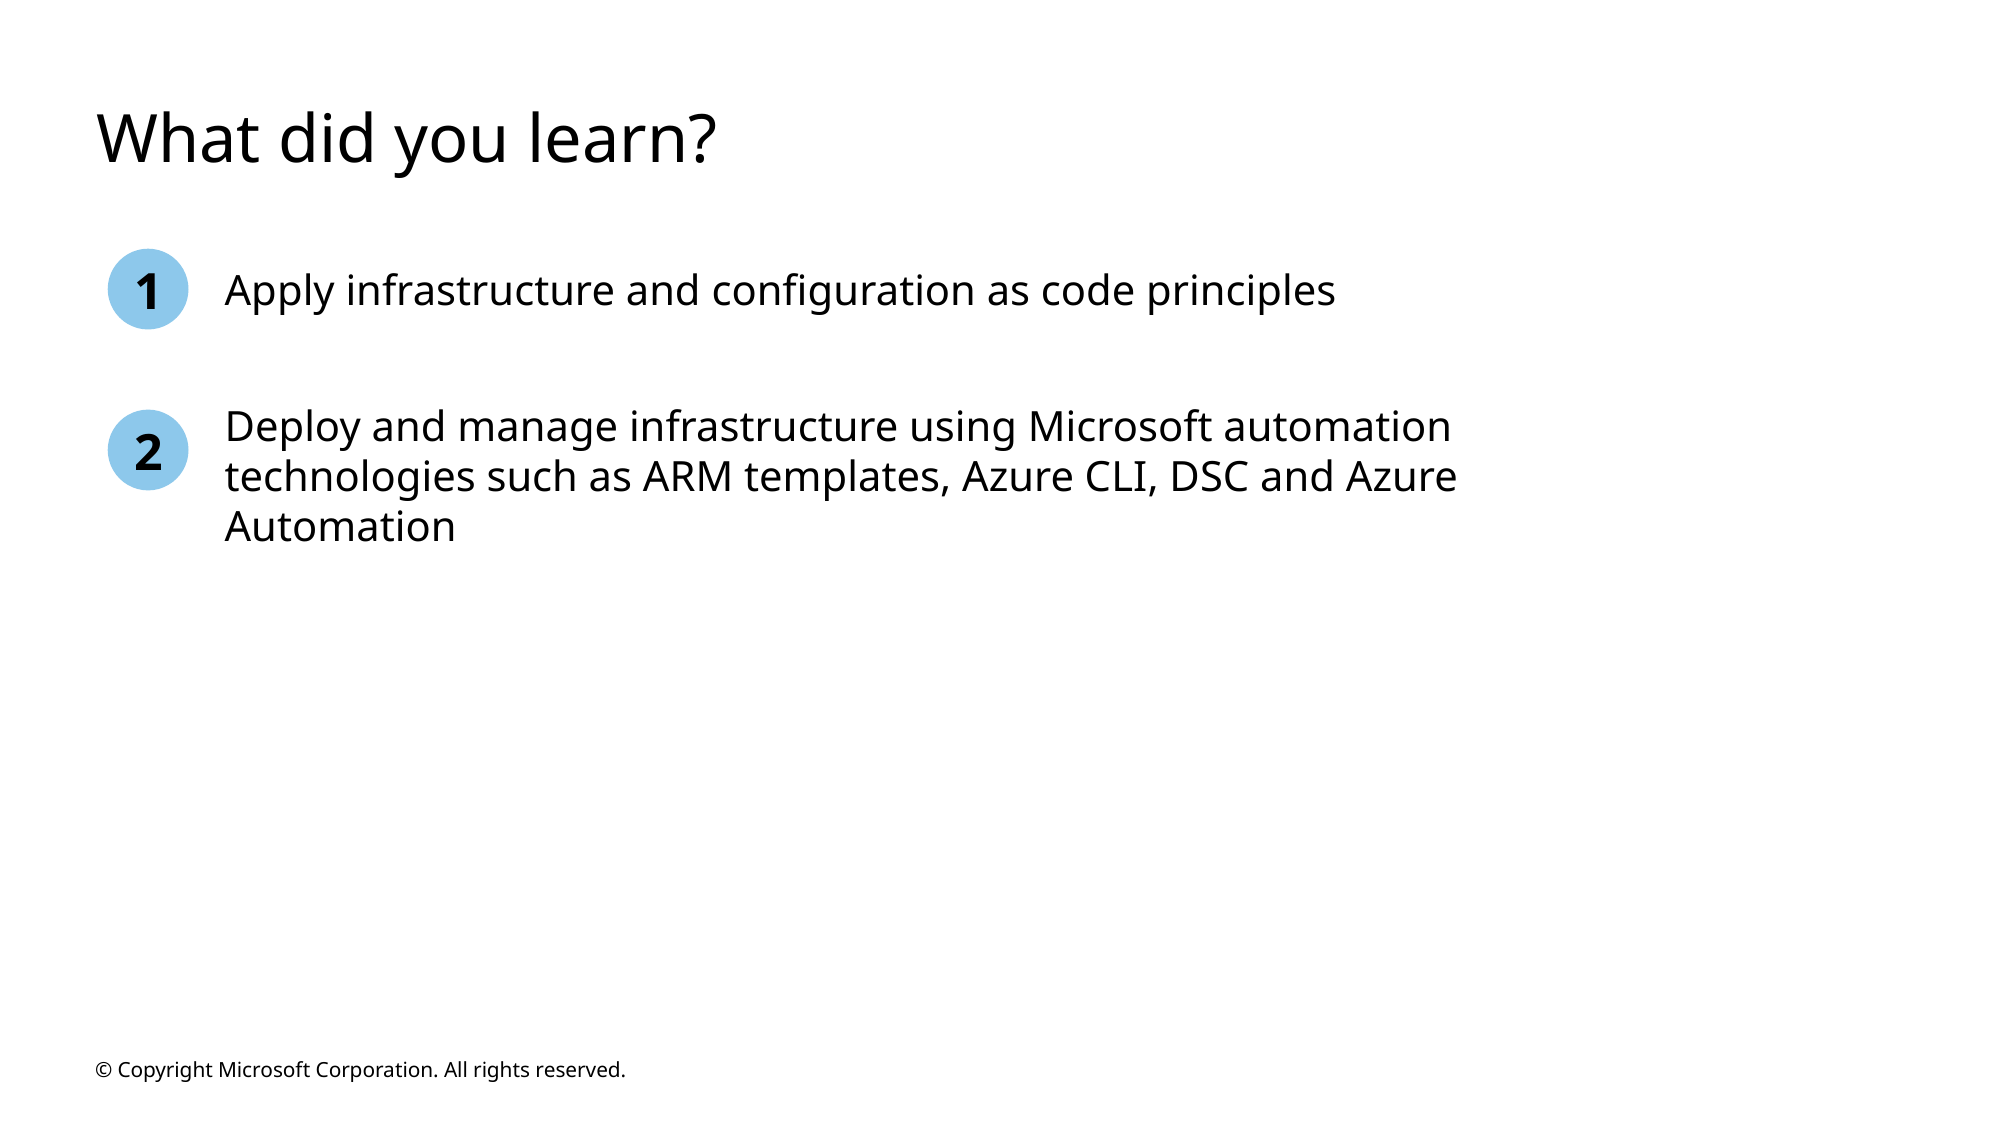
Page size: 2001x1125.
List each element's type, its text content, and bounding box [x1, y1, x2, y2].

text_box Apply infrastructure and configuration as code principles [209, 256, 1700, 322]
text_box 2 [106, 408, 190, 492]
text_box Deploy and manage infrastructure using Microsoft automation technologies such as ARM templates, Azure CLI, DSC and Azure Automation [209, 392, 1700, 557]
title What did you learn? [96, 96, 1903, 177]
text_box 1 [106, 247, 190, 331]
